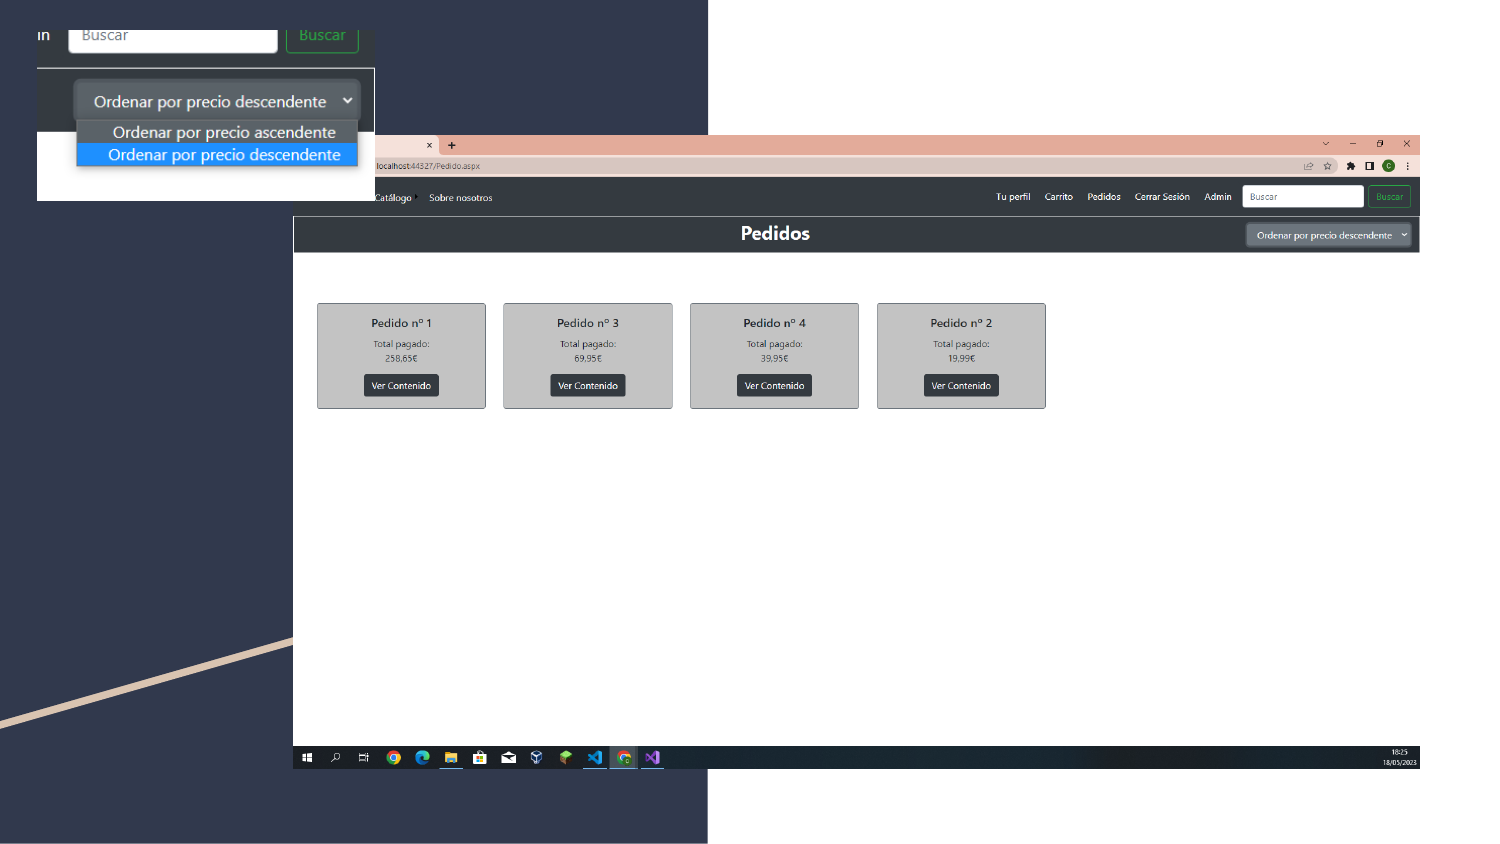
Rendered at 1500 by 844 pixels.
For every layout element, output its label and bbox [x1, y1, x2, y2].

picture [37, 30, 1420, 769]
